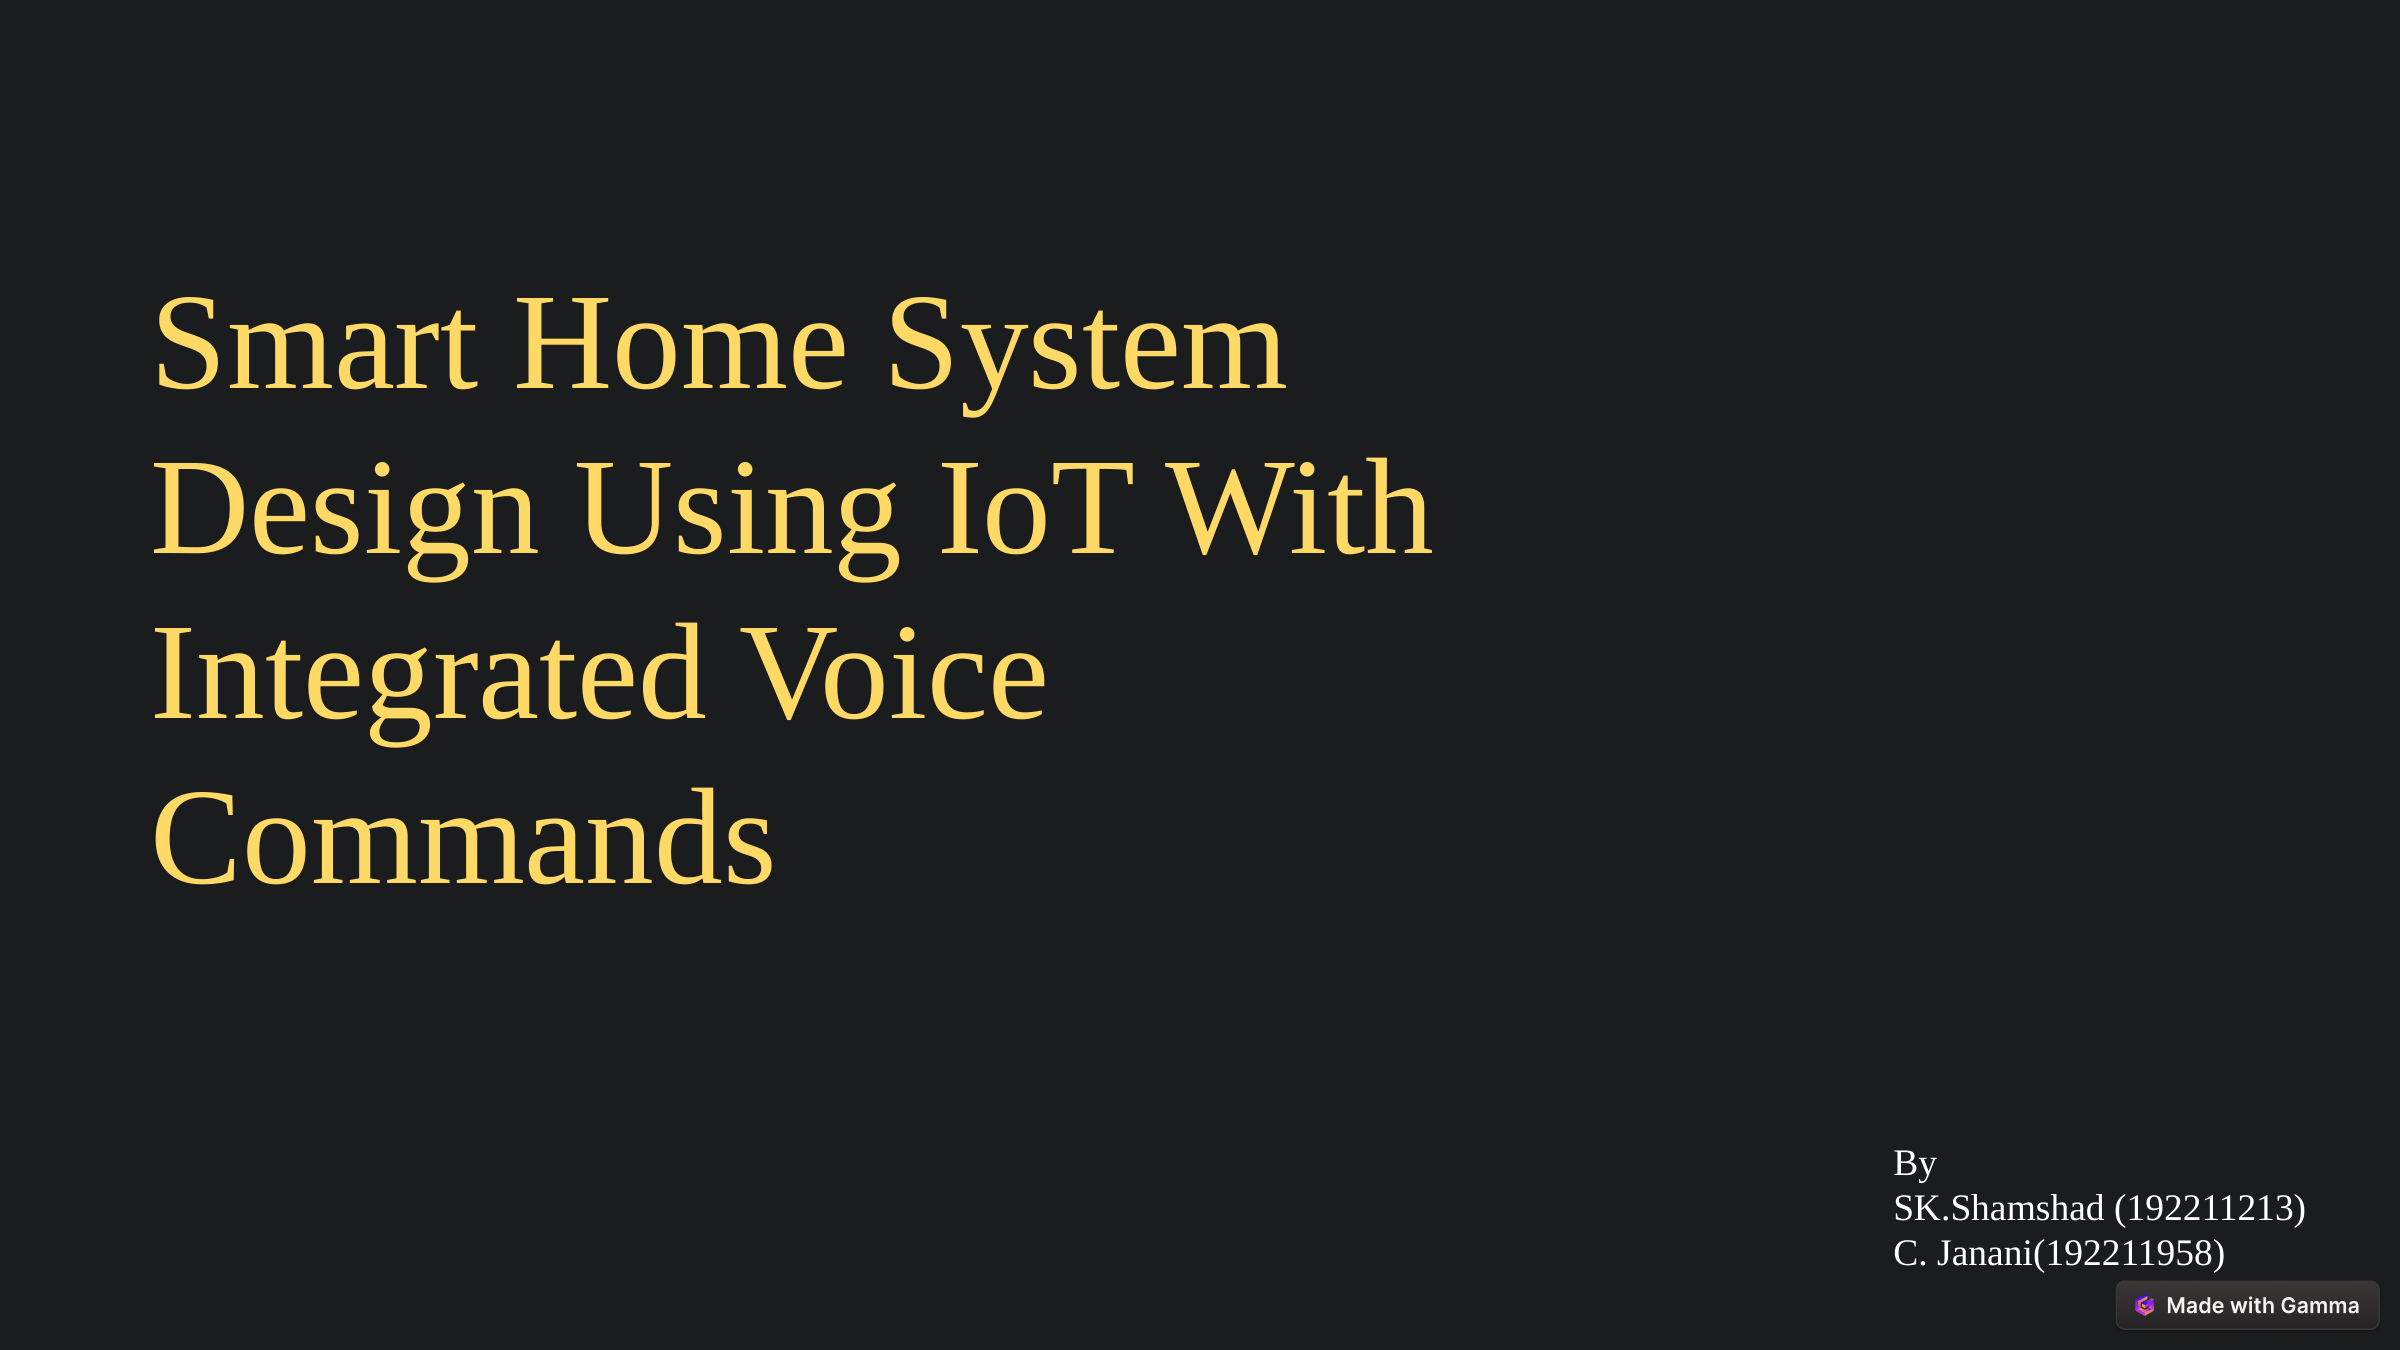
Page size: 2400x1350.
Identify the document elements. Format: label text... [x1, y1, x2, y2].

picture [2106, 1271, 2389, 1339]
text_box Smart Home System Design Using IoT With Integrated Voice Commands [136, 244, 1452, 919]
text_box By SK.Shamshad (192211213) C. Janani(192211958) [1878, 1130, 2355, 1280]
